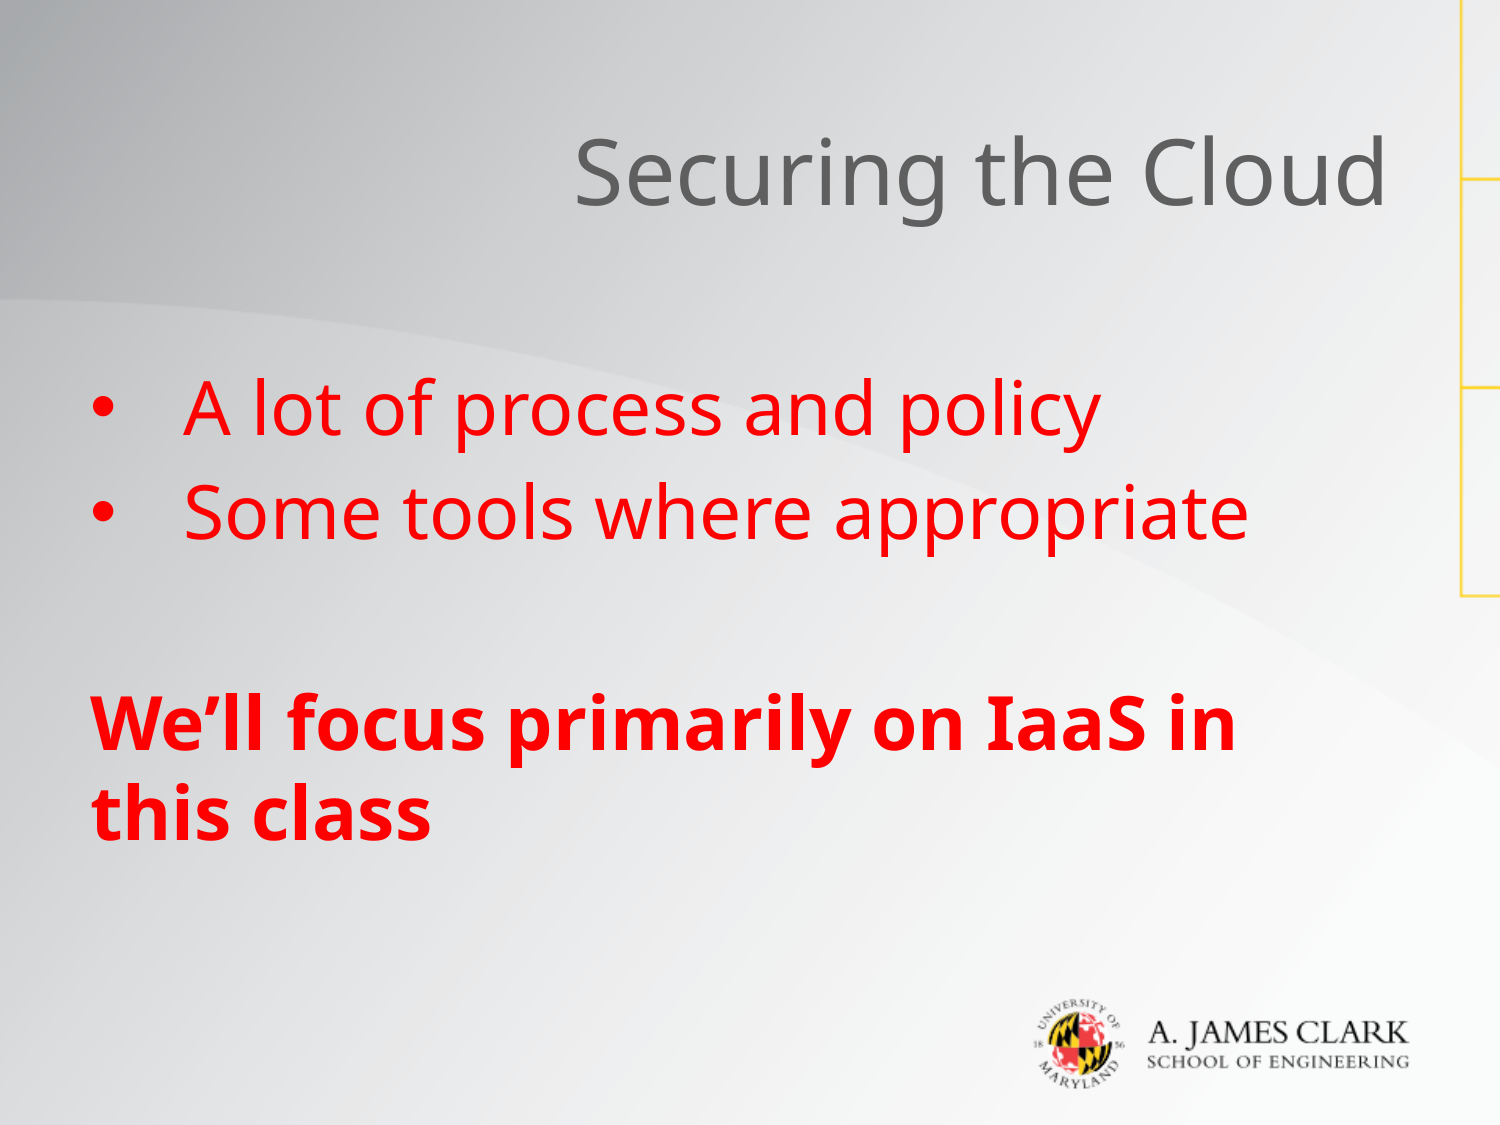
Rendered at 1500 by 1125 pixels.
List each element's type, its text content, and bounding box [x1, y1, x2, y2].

title Securing the Cloud [75, 45, 1407, 231]
list A lot of process and policy Some tools where appropriate We’ll focus primarily on IaaS in this class [75, 352, 1407, 1002]
